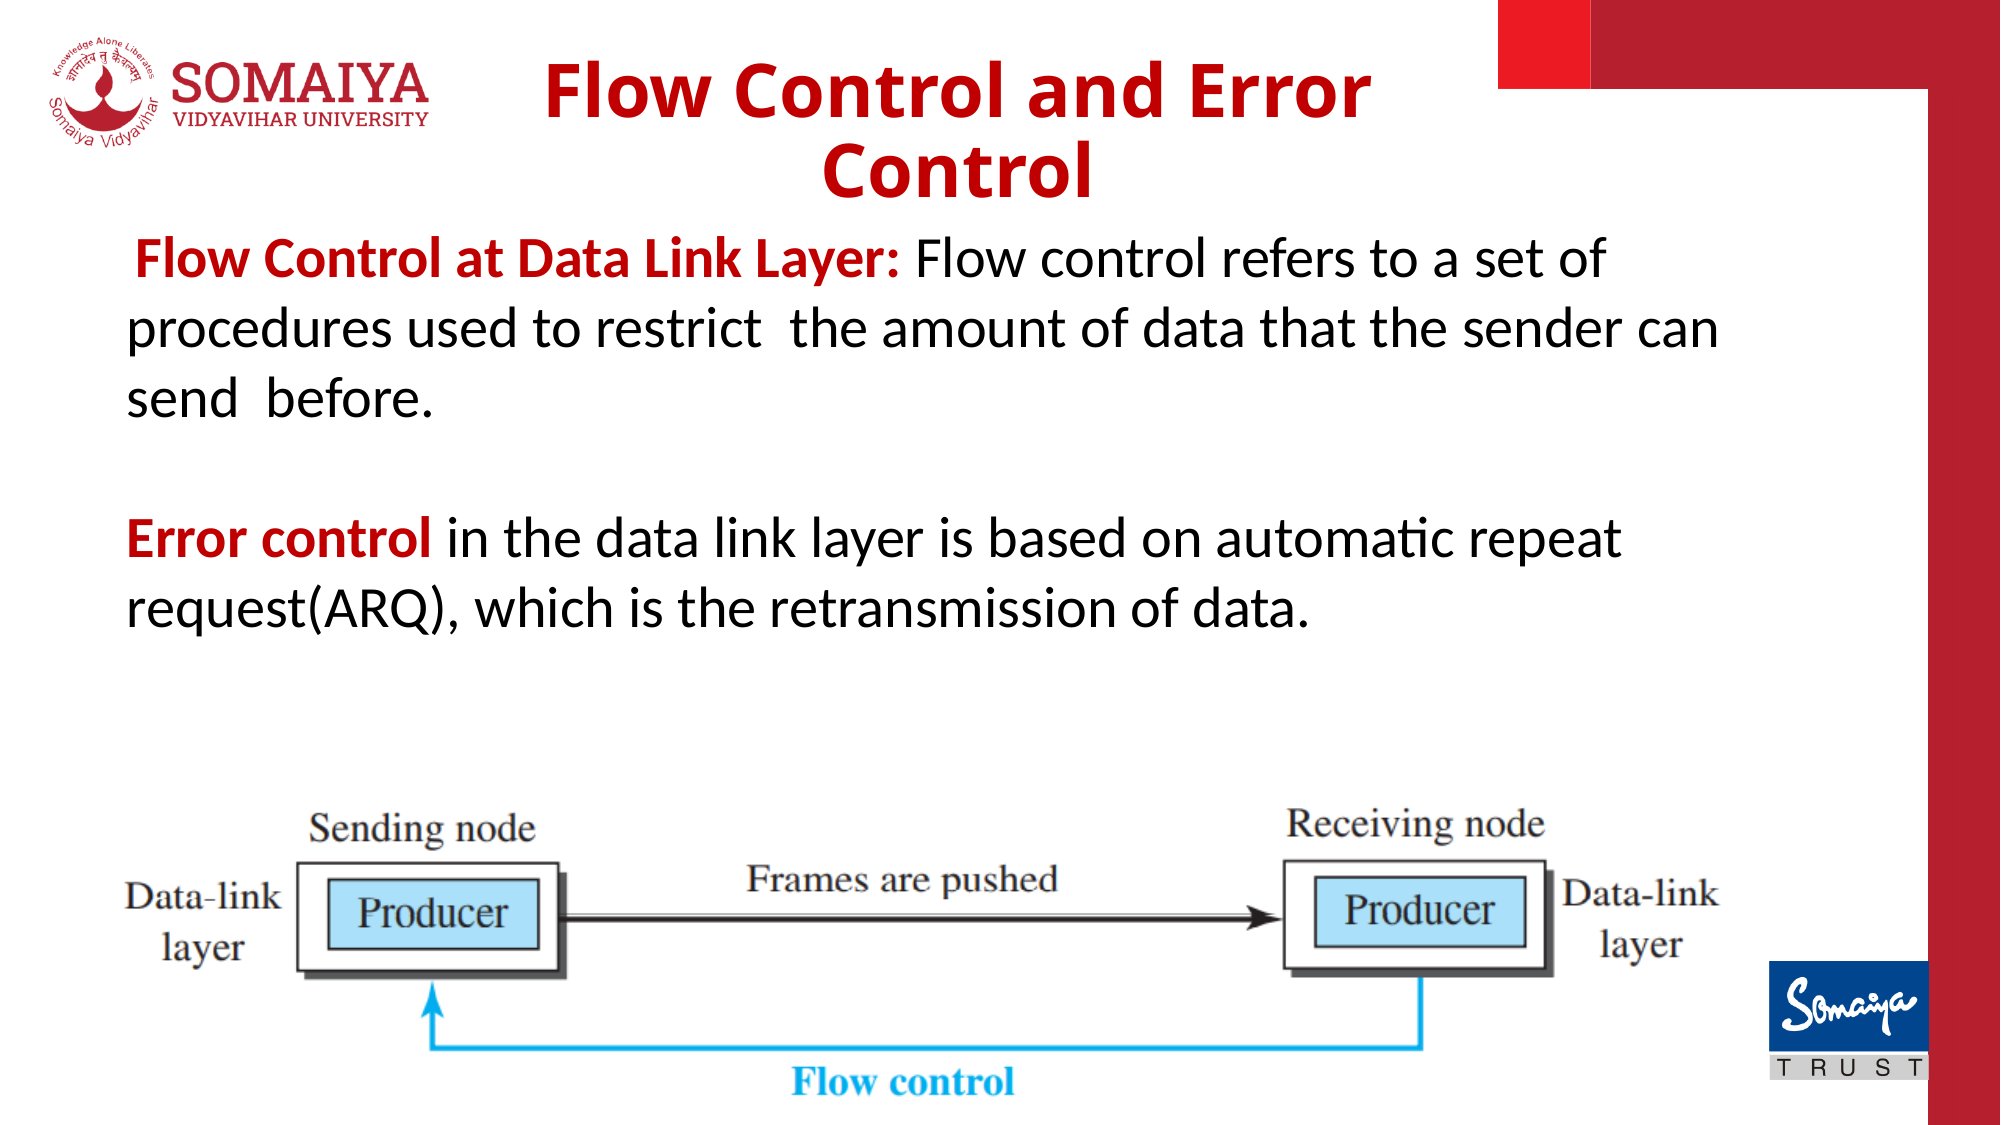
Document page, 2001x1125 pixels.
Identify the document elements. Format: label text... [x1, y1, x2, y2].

text_box Flow Control at Data Link Layer: Flow control refers to a set of procedures used to restrict the amount of data that the sender can send before. Error control in the data link layer is based on automatic repeat request(ARQ), which is the retransmission of data. [112, 212, 1805, 692]
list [1769, 961, 1929, 1080]
title Flow Control and Error Control [501, 45, 1415, 212]
picture [1498, 0, 2000, 1125]
picture [84, 771, 1755, 1125]
picture [14, 28, 463, 175]
